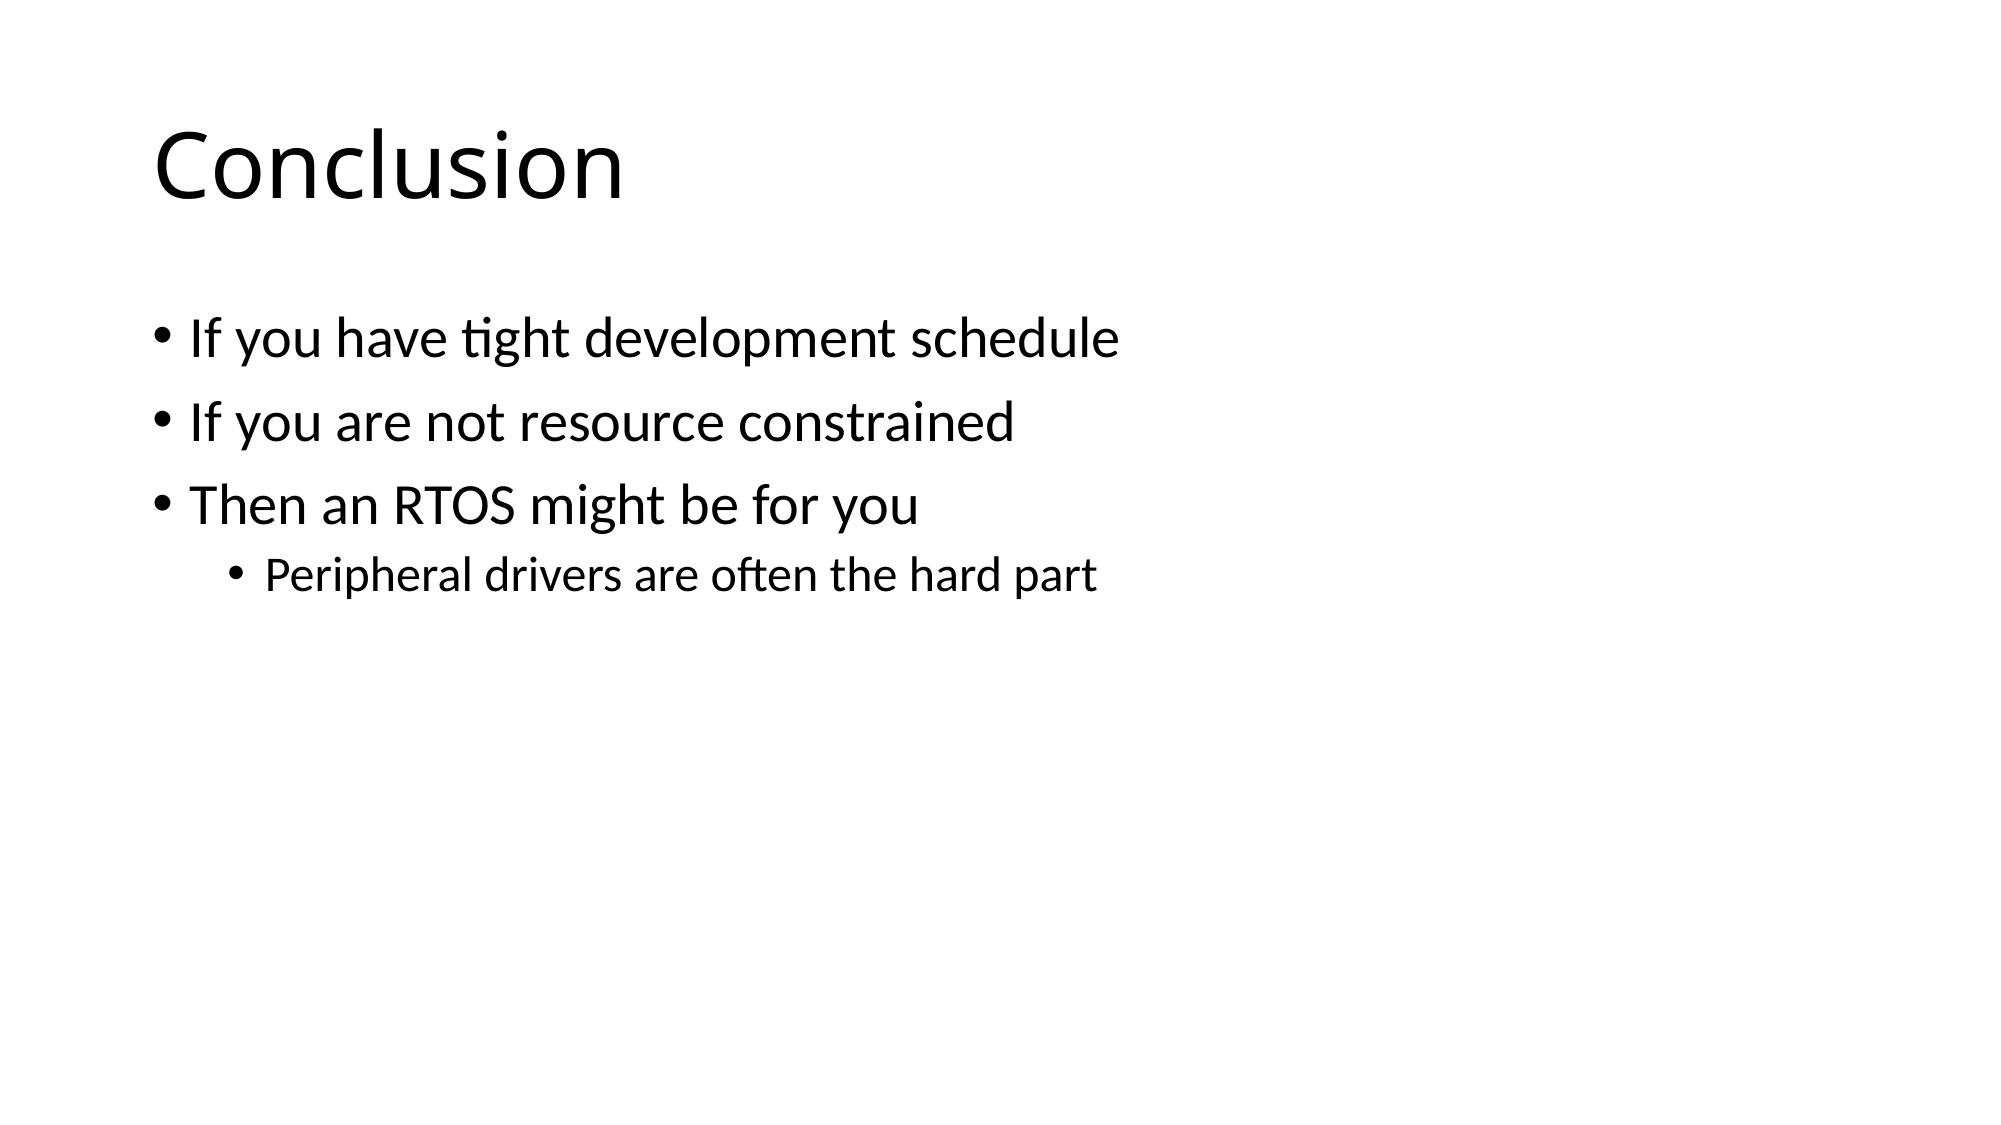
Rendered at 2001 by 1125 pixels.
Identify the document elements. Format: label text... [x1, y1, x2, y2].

list If you have tight development schedule If you are not resource constrained Then an RTOS might be for you Peripheral drivers are often the hard part [137, 299, 1863, 1014]
title Conclusion [137, 59, 1863, 278]
